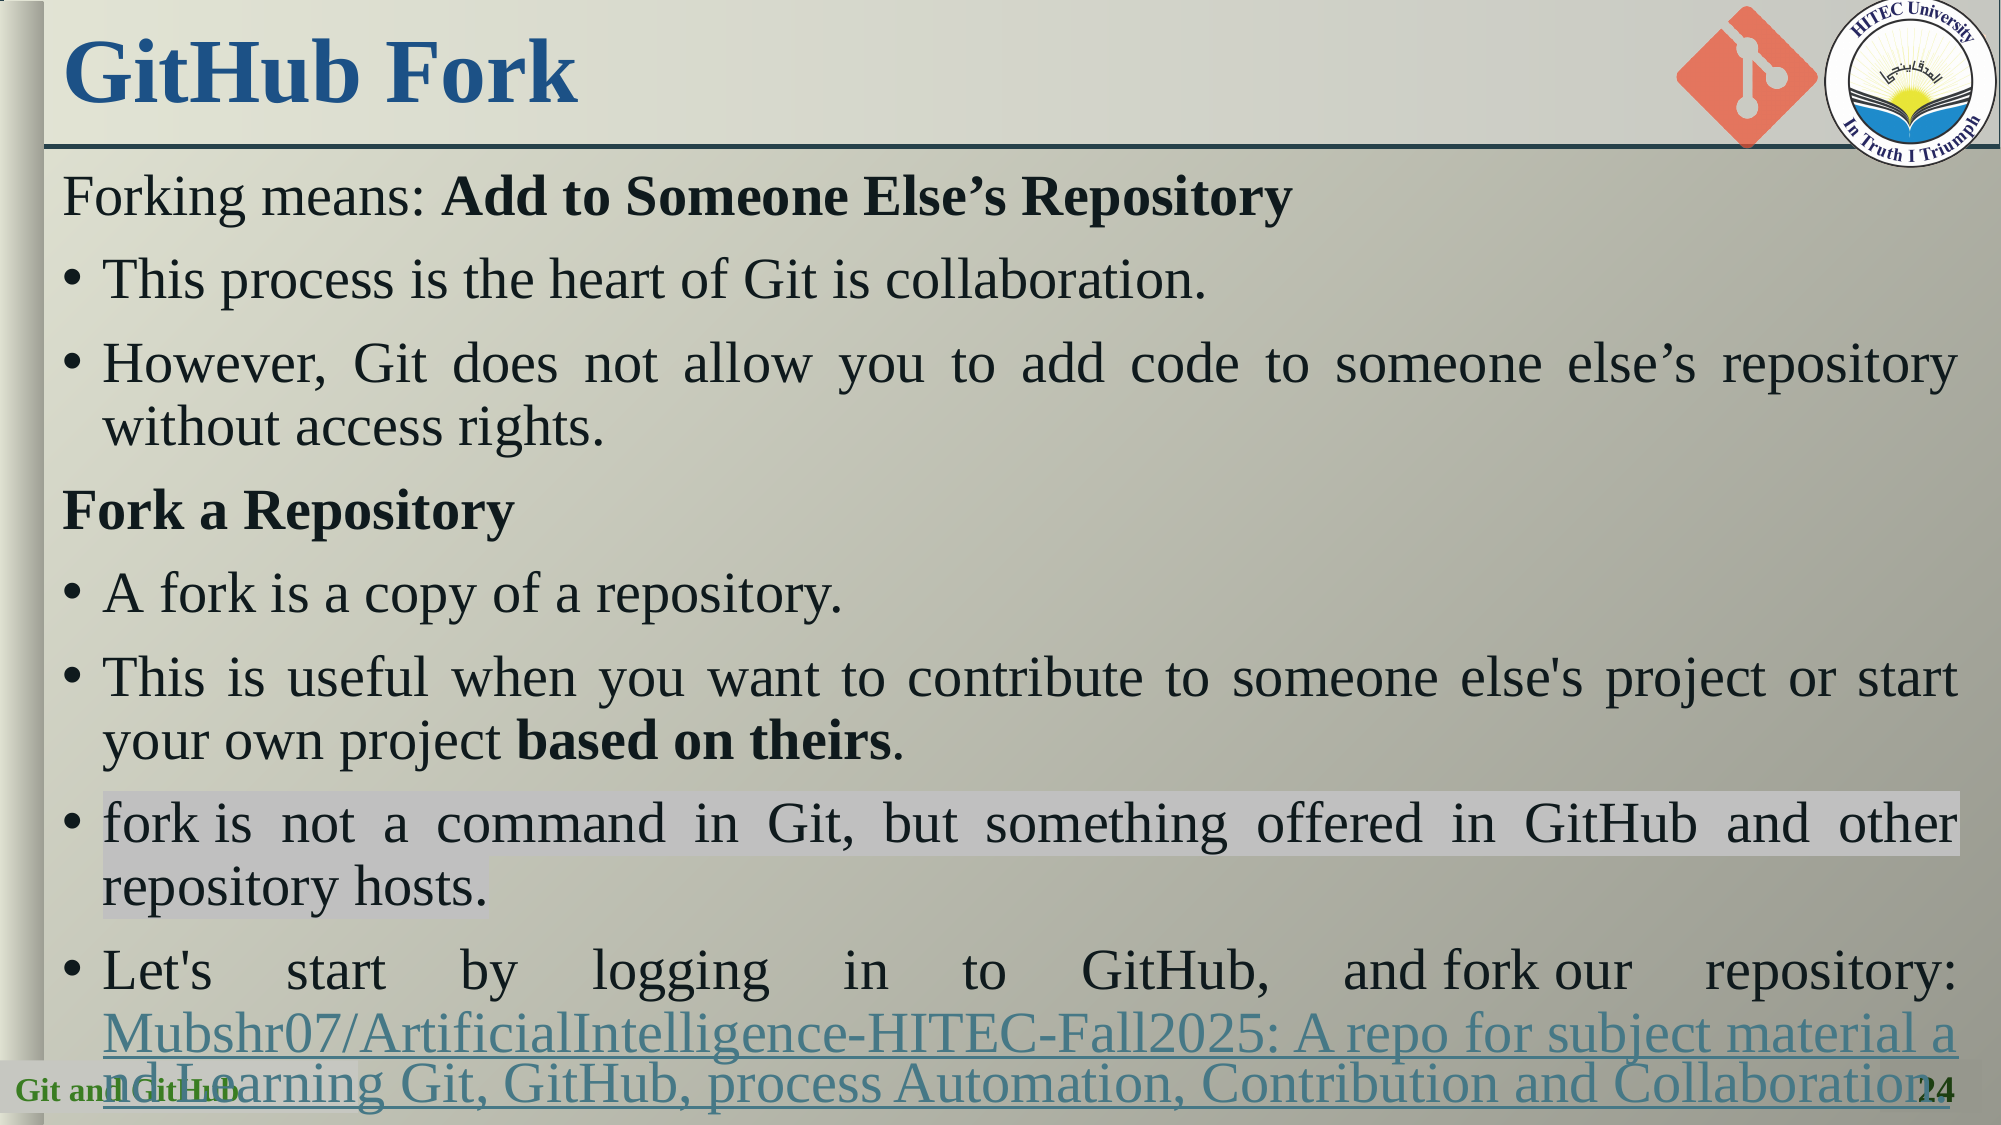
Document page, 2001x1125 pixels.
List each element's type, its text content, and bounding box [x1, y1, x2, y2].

title GitHub Fork [47, 5, 1915, 141]
picture [1824, 0, 1997, 168]
list Forking means: Add to Someone Else’s Repository This process is the heart of Git is collaboration. However, Git does not allow you to add code to someone else’s repository without access rights. Fork a Repository A fork is a copy of a repository. This is useful when you want to contribute to someone else's project or start your own project based on theirs. fork is not a command in Git, but something offered in GitHub and other repository hosts. Let's start by logging in to GitHub, and fork our repository: Mubshr07/ArtificialIntelligence-HITEC-Fall2025: A repo for subject material and Learning Git, GitHub, process Automation, Contribution and Collaboration. [47, 157, 1975, 1100]
picture [1672, 144, 1823, 149]
slide_number 24 [1692, 1057, 1970, 1118]
